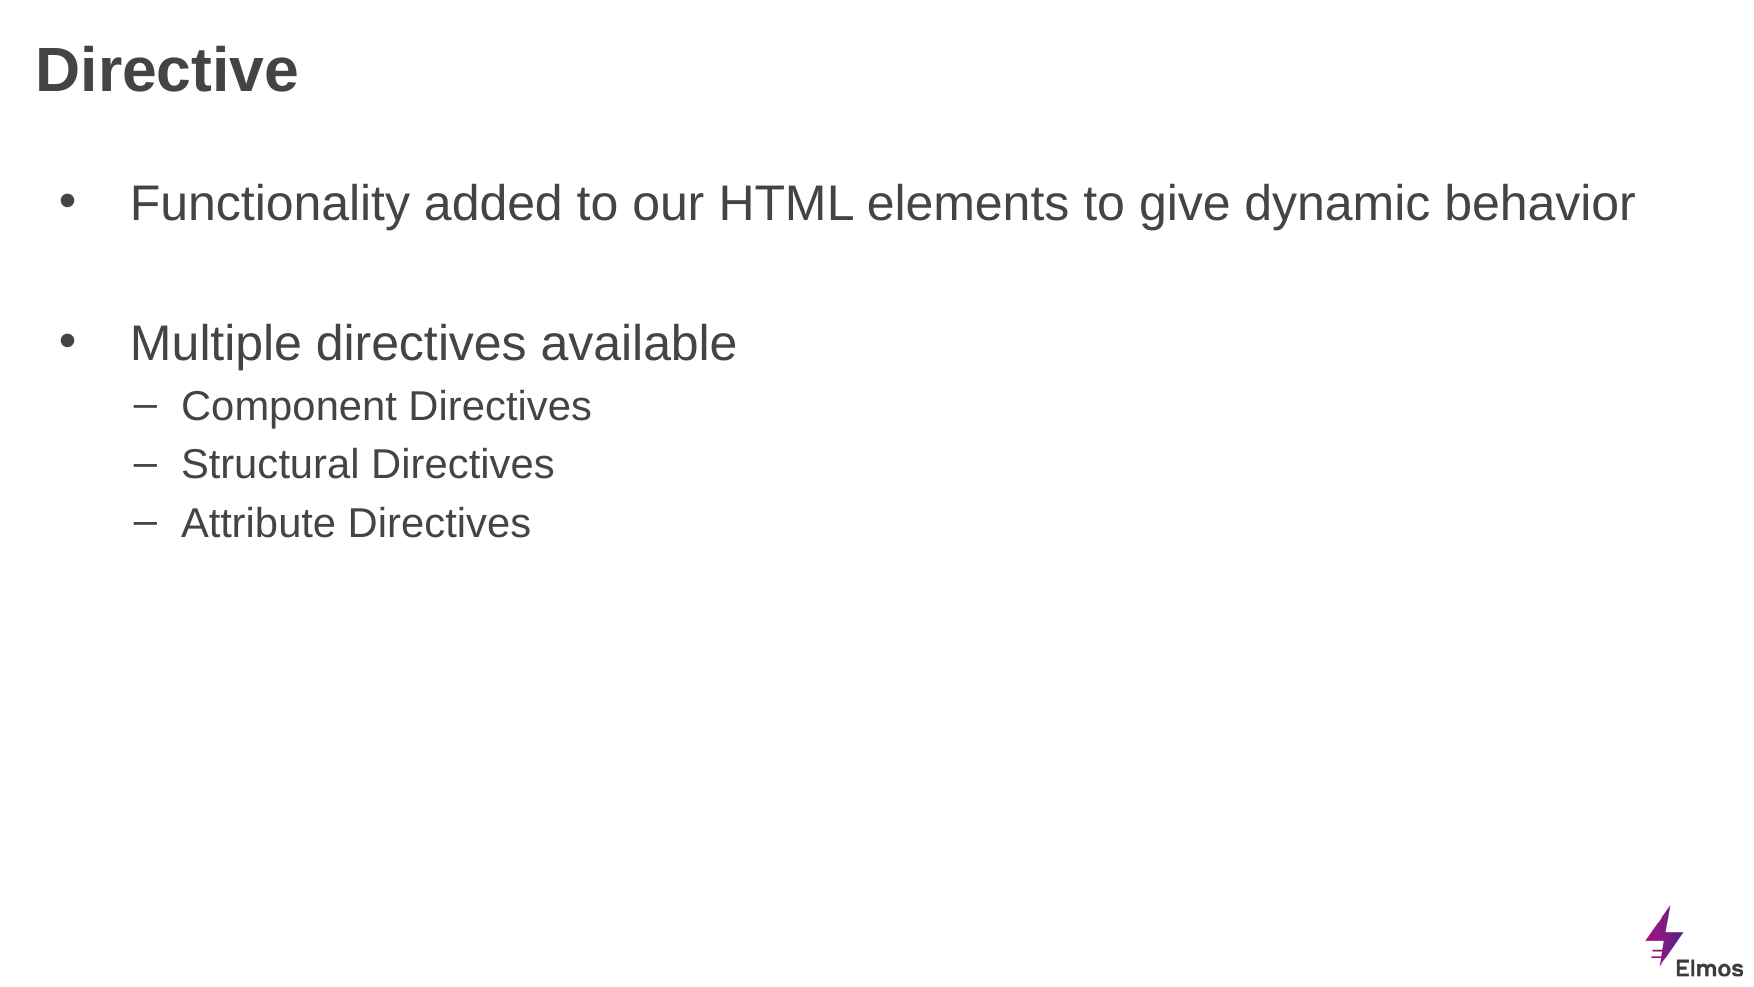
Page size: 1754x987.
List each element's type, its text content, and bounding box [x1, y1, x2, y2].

title Directive [35, 29, 1721, 133]
list Functionality added to our HTML elements to give dynamic behavior Multiple directives available Component Directives Structural Directives Attribute Directives [59, 170, 1721, 958]
picture [1645, 905, 1743, 977]
